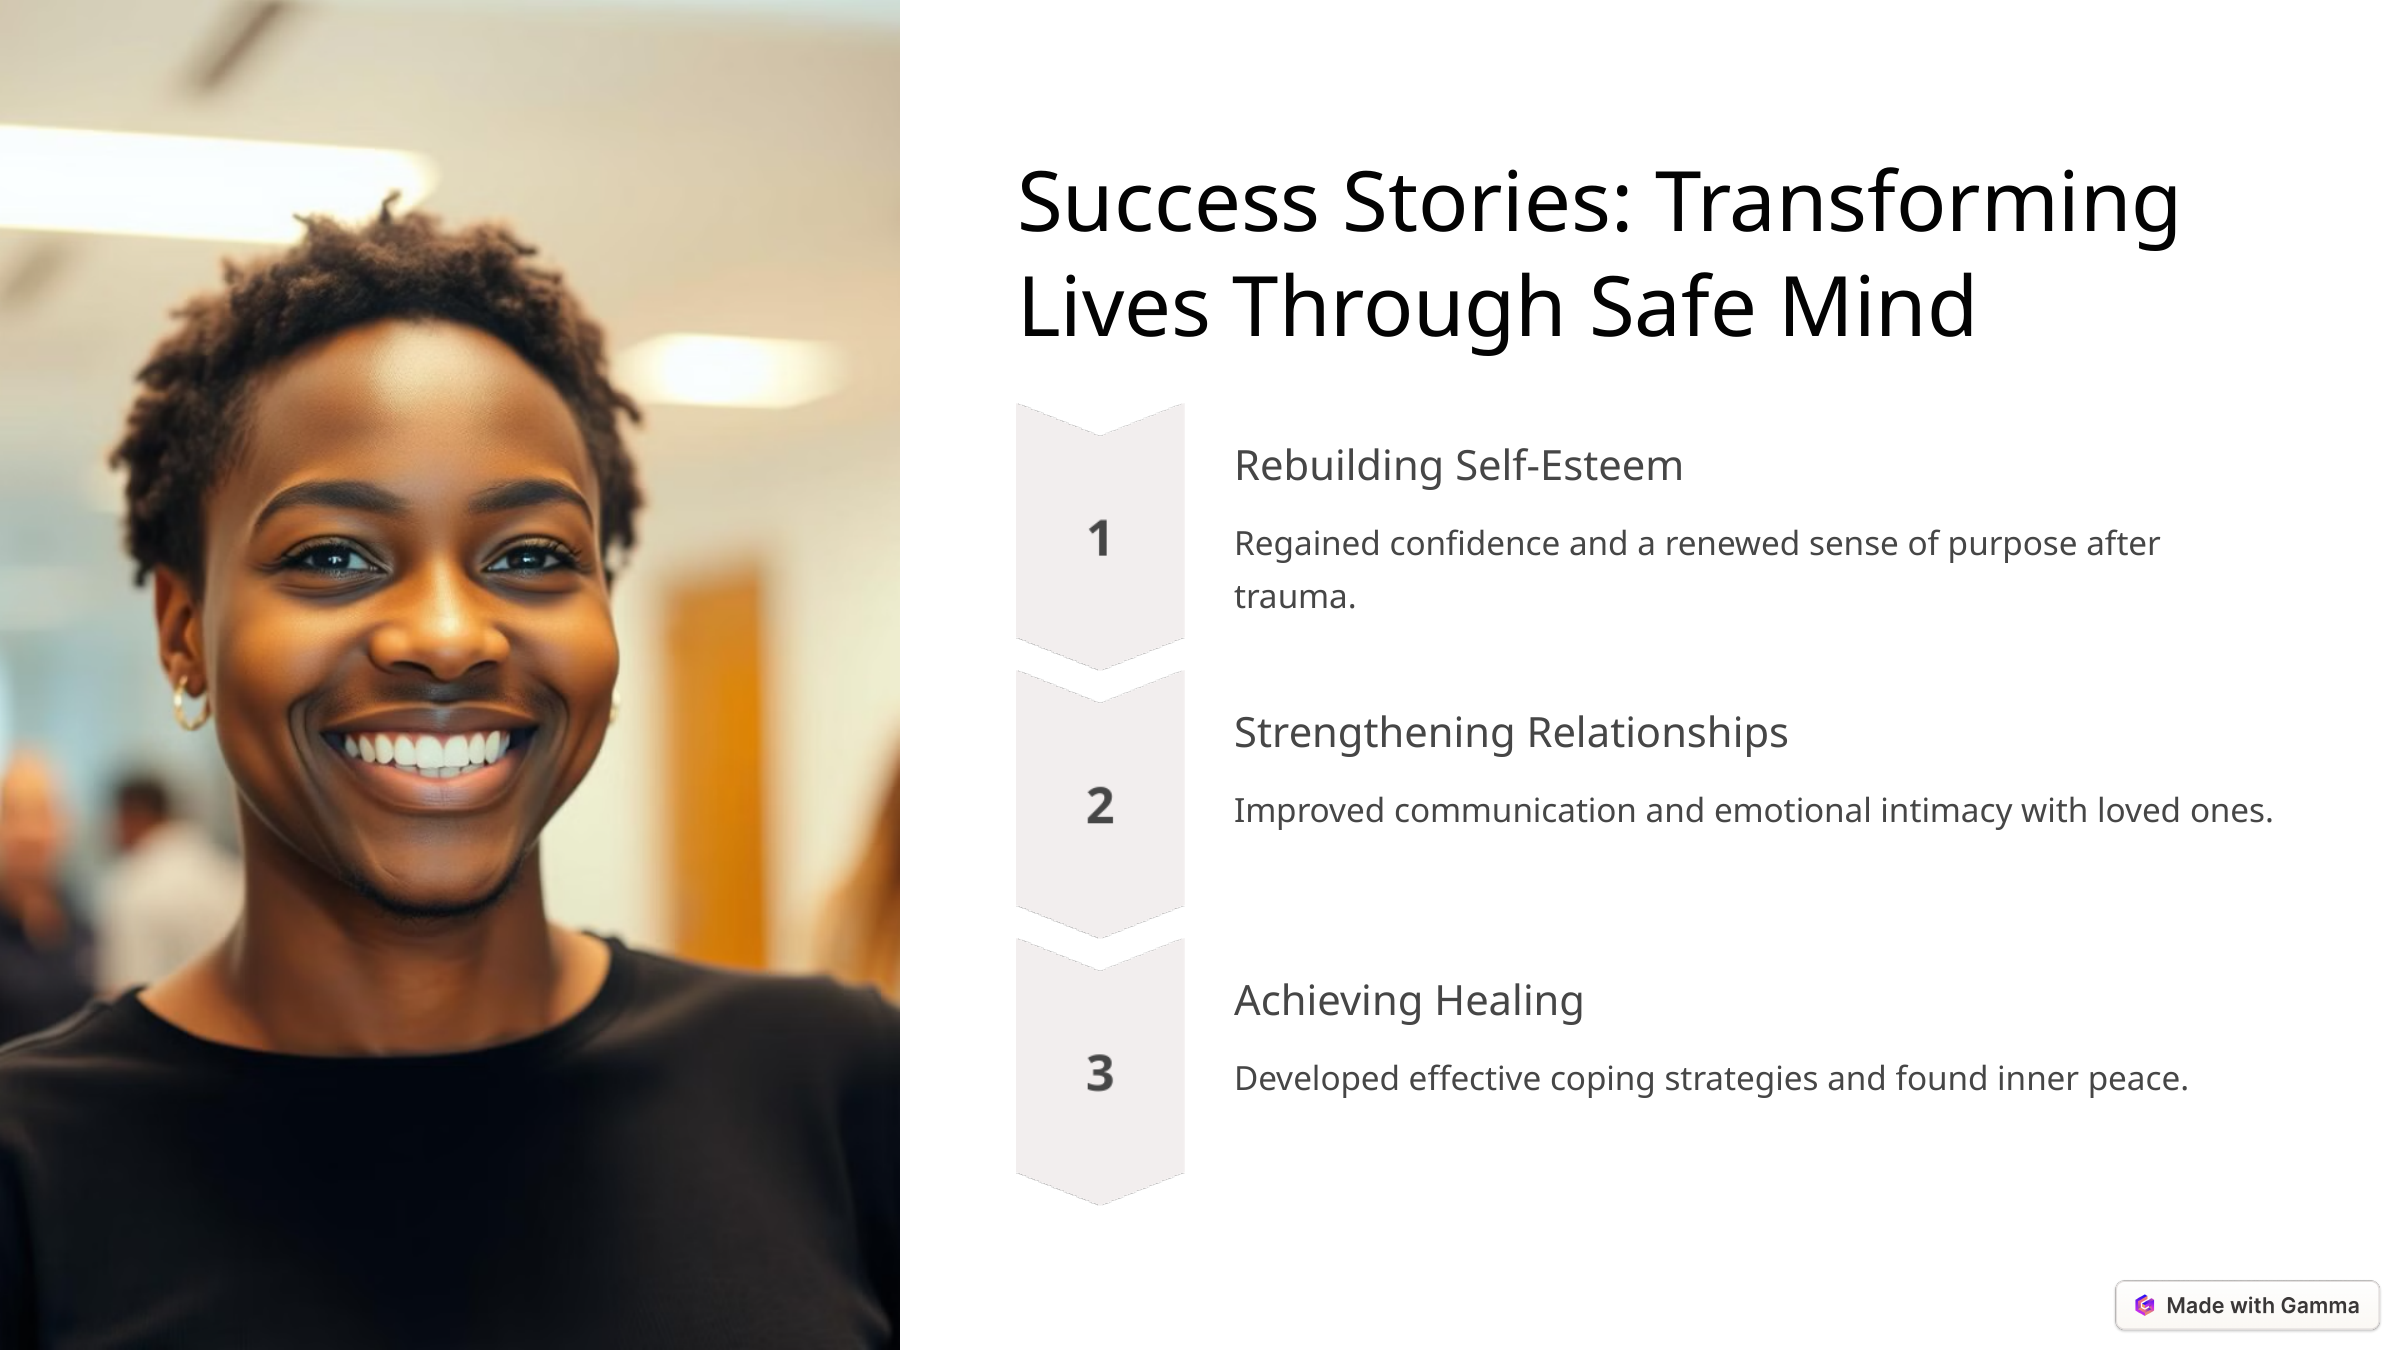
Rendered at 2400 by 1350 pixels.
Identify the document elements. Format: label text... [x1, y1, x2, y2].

text_box Achieving Healing [1234, 971, 1652, 1024]
picture [1016, 403, 1185, 1206]
text_box Regained confidence and a renewed sense of purpose after trauma. [1234, 509, 2283, 616]
text_box Developed effective coping strategies and found inner peace. [1234, 1043, 2283, 1098]
text_box Improved communication and emotional intimacy with loved ones. [1234, 776, 2283, 884]
text_box Strengthening Relationships [1234, 704, 1801, 757]
text_box Success Stories: Transforming Lives Through Safe Mind [1016, 144, 2284, 354]
picture [0, 0, 900, 1350]
text_box Rebuilding Self-Esteem [1234, 436, 1705, 489]
picture [2106, 1271, 2389, 1339]
